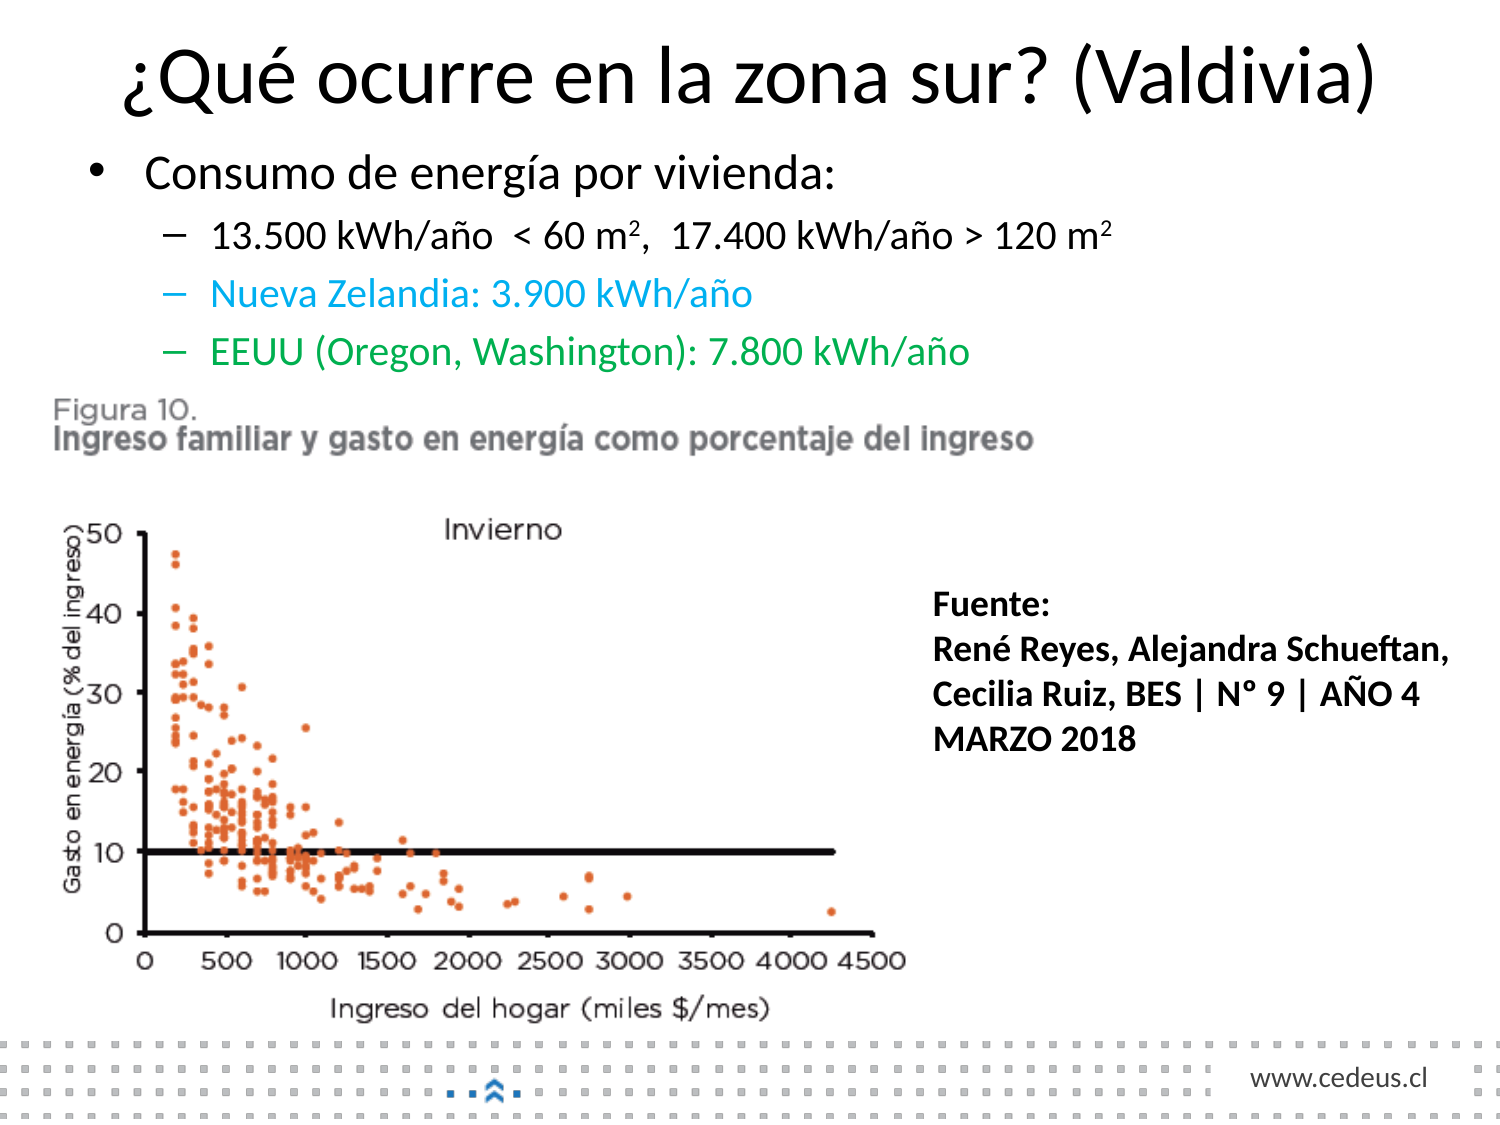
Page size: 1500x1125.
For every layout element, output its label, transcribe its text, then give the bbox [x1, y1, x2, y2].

picture [0, 1041, 1500, 1119]
text_box [60, 120, 1424, 218]
picture [25, 383, 1052, 1037]
list Consumo de energía por vivienda: 13.500 kWh/año < 60 m2, 17.400 kWh/año > 120 m2 Nueva Zelandia: 3.900 kWh/año EEUU (Oregon, Washington): 7.800 kWh/año [73, 218, 1424, 402]
title ¿Qué ocurre en la zona sur? (Valdivia) [75, 12, 1425, 129]
text_box Fuente: René Reyes, Alejandra Schueftan, Cecilia Ruiz, BES | Nº 9 | AÑO 4 MARZO 2018 [1057, 571, 1475, 767]
